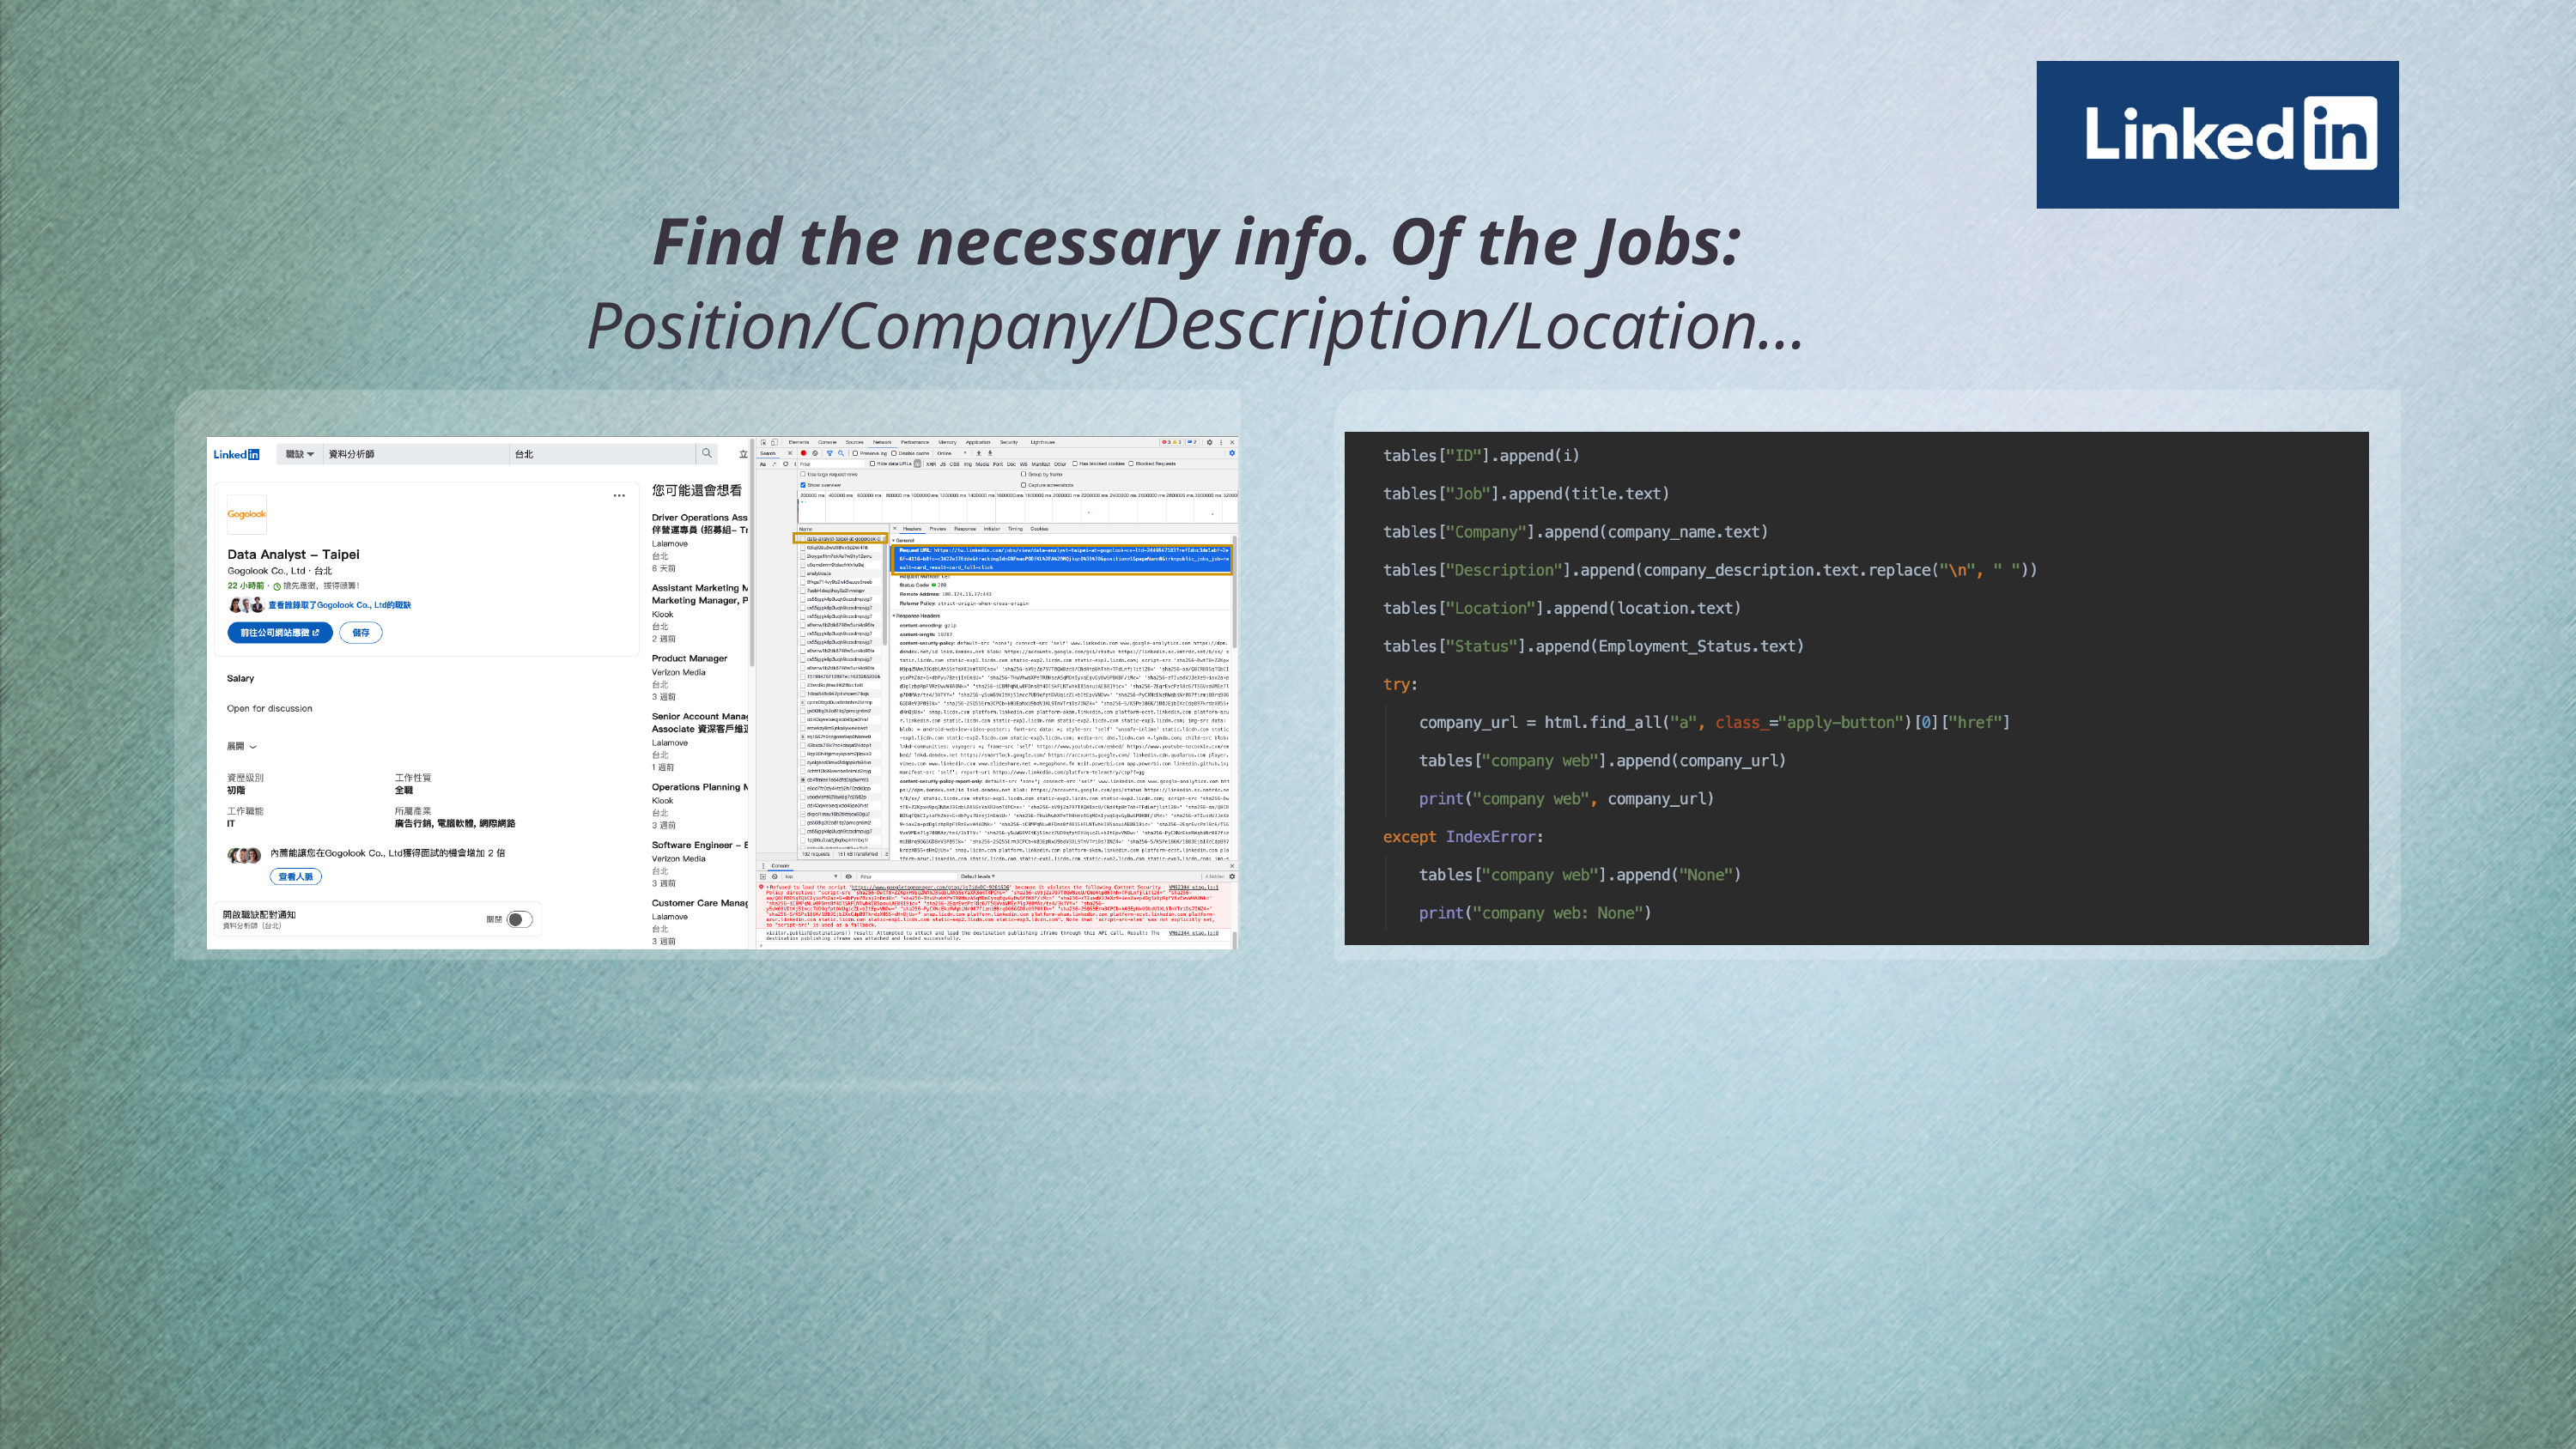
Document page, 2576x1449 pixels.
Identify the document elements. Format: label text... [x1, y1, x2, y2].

list Find the necessary info. Of the Jobs: Position/Company/Description/Location… [83, 276, 2311, 364]
picture [0, 0, 2576, 1449]
